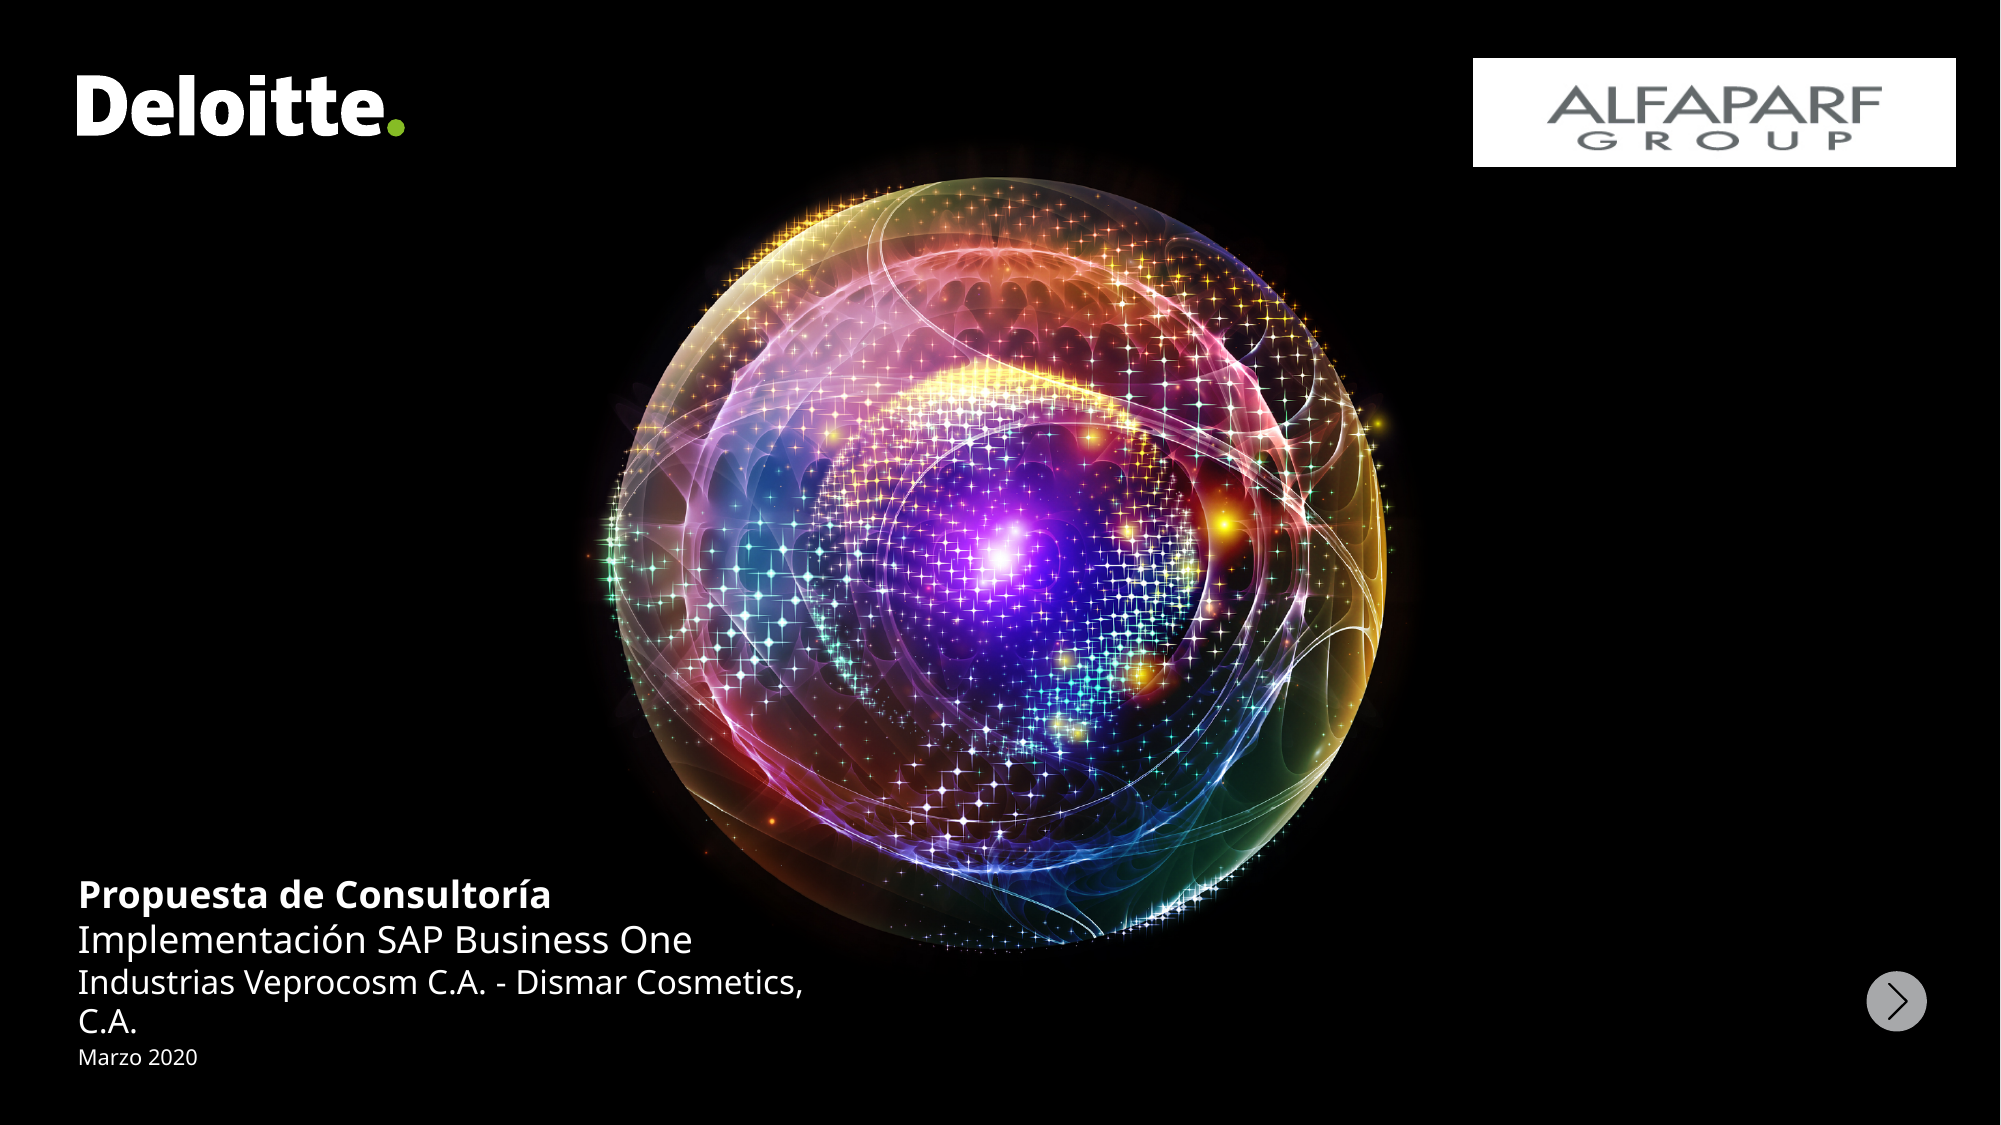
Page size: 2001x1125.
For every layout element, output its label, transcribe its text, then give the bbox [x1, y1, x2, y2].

list Marzo 2020 [77, 1043, 432, 1093]
text_box [1866, 971, 1927, 1032]
subtitle Propuesta de Consultoría Implementación SAP Business One Industrias Veprocosm C.A. - Dismar Cosmetics, C.A. [77, 874, 432, 1041]
picture [0, 0, 2001, 1125]
